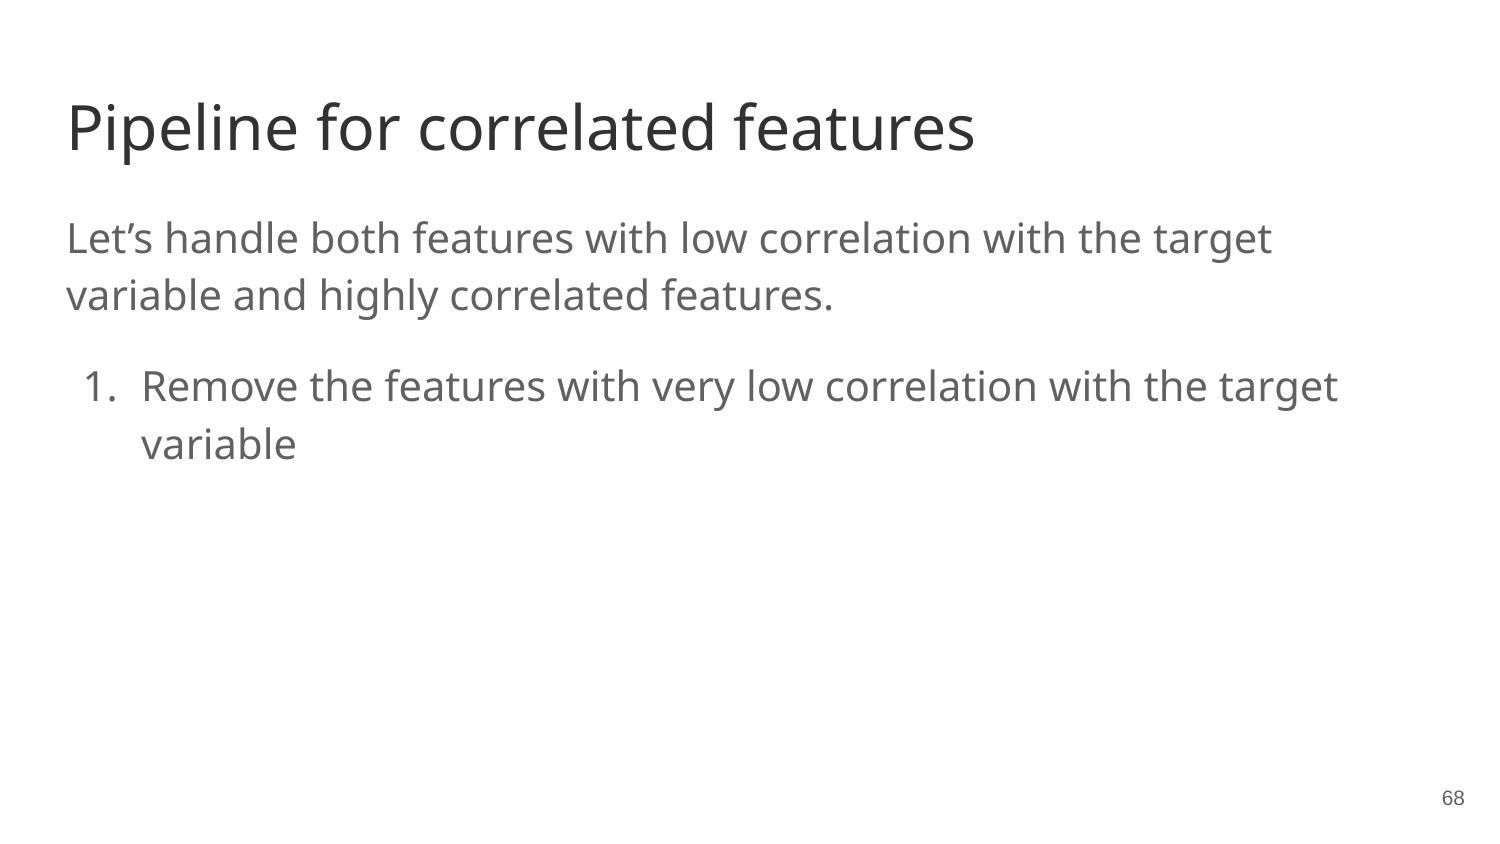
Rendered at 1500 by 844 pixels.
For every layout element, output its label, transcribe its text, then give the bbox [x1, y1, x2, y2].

list Let’s handle both features with low correlation with the target variable and highly correlated features. Remove the features with very low correlation with the target variable [51, 189, 1449, 750]
slide_number ‹#› [1389, 764, 1480, 830]
title Pipeline for correlated features [51, 72, 1449, 167]
